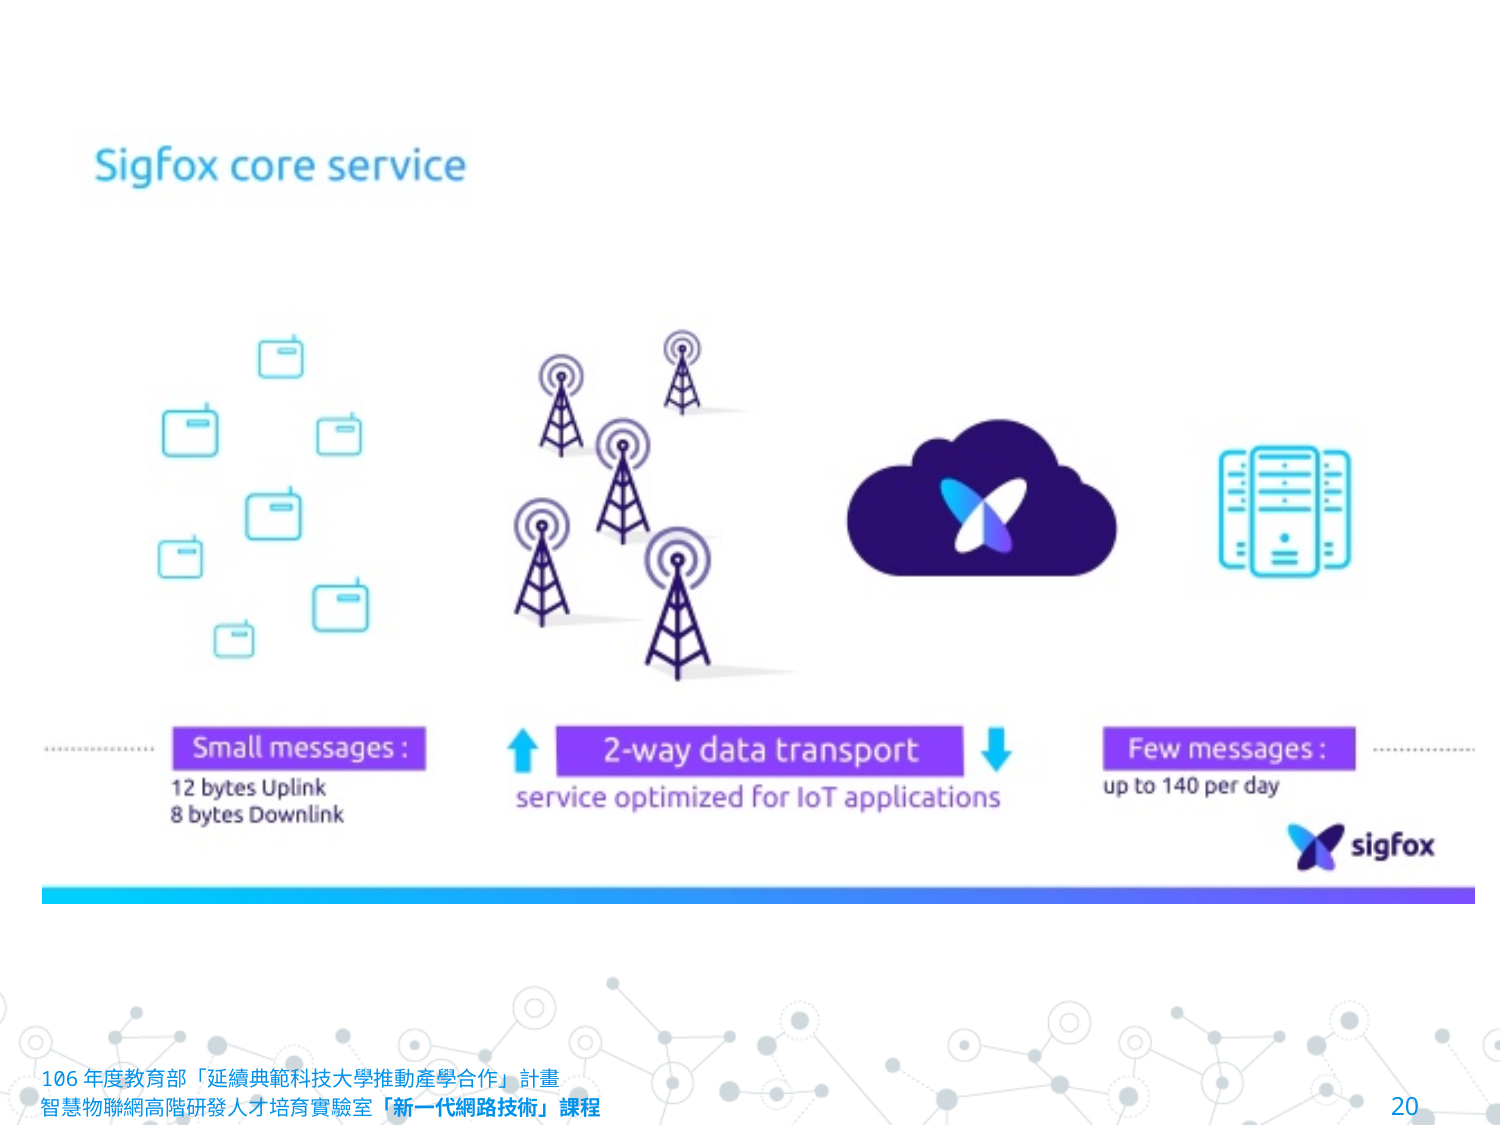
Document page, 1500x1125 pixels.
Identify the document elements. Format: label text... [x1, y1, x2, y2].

footer 106年度教育部「延續典範科技大學推動產學合作」計畫 智慧物聯網高階研發人才培育實驗室「新一代網路技術」課程 20 [25, 1065, 1475, 1125]
picture [0, 0, 1500, 1125]
